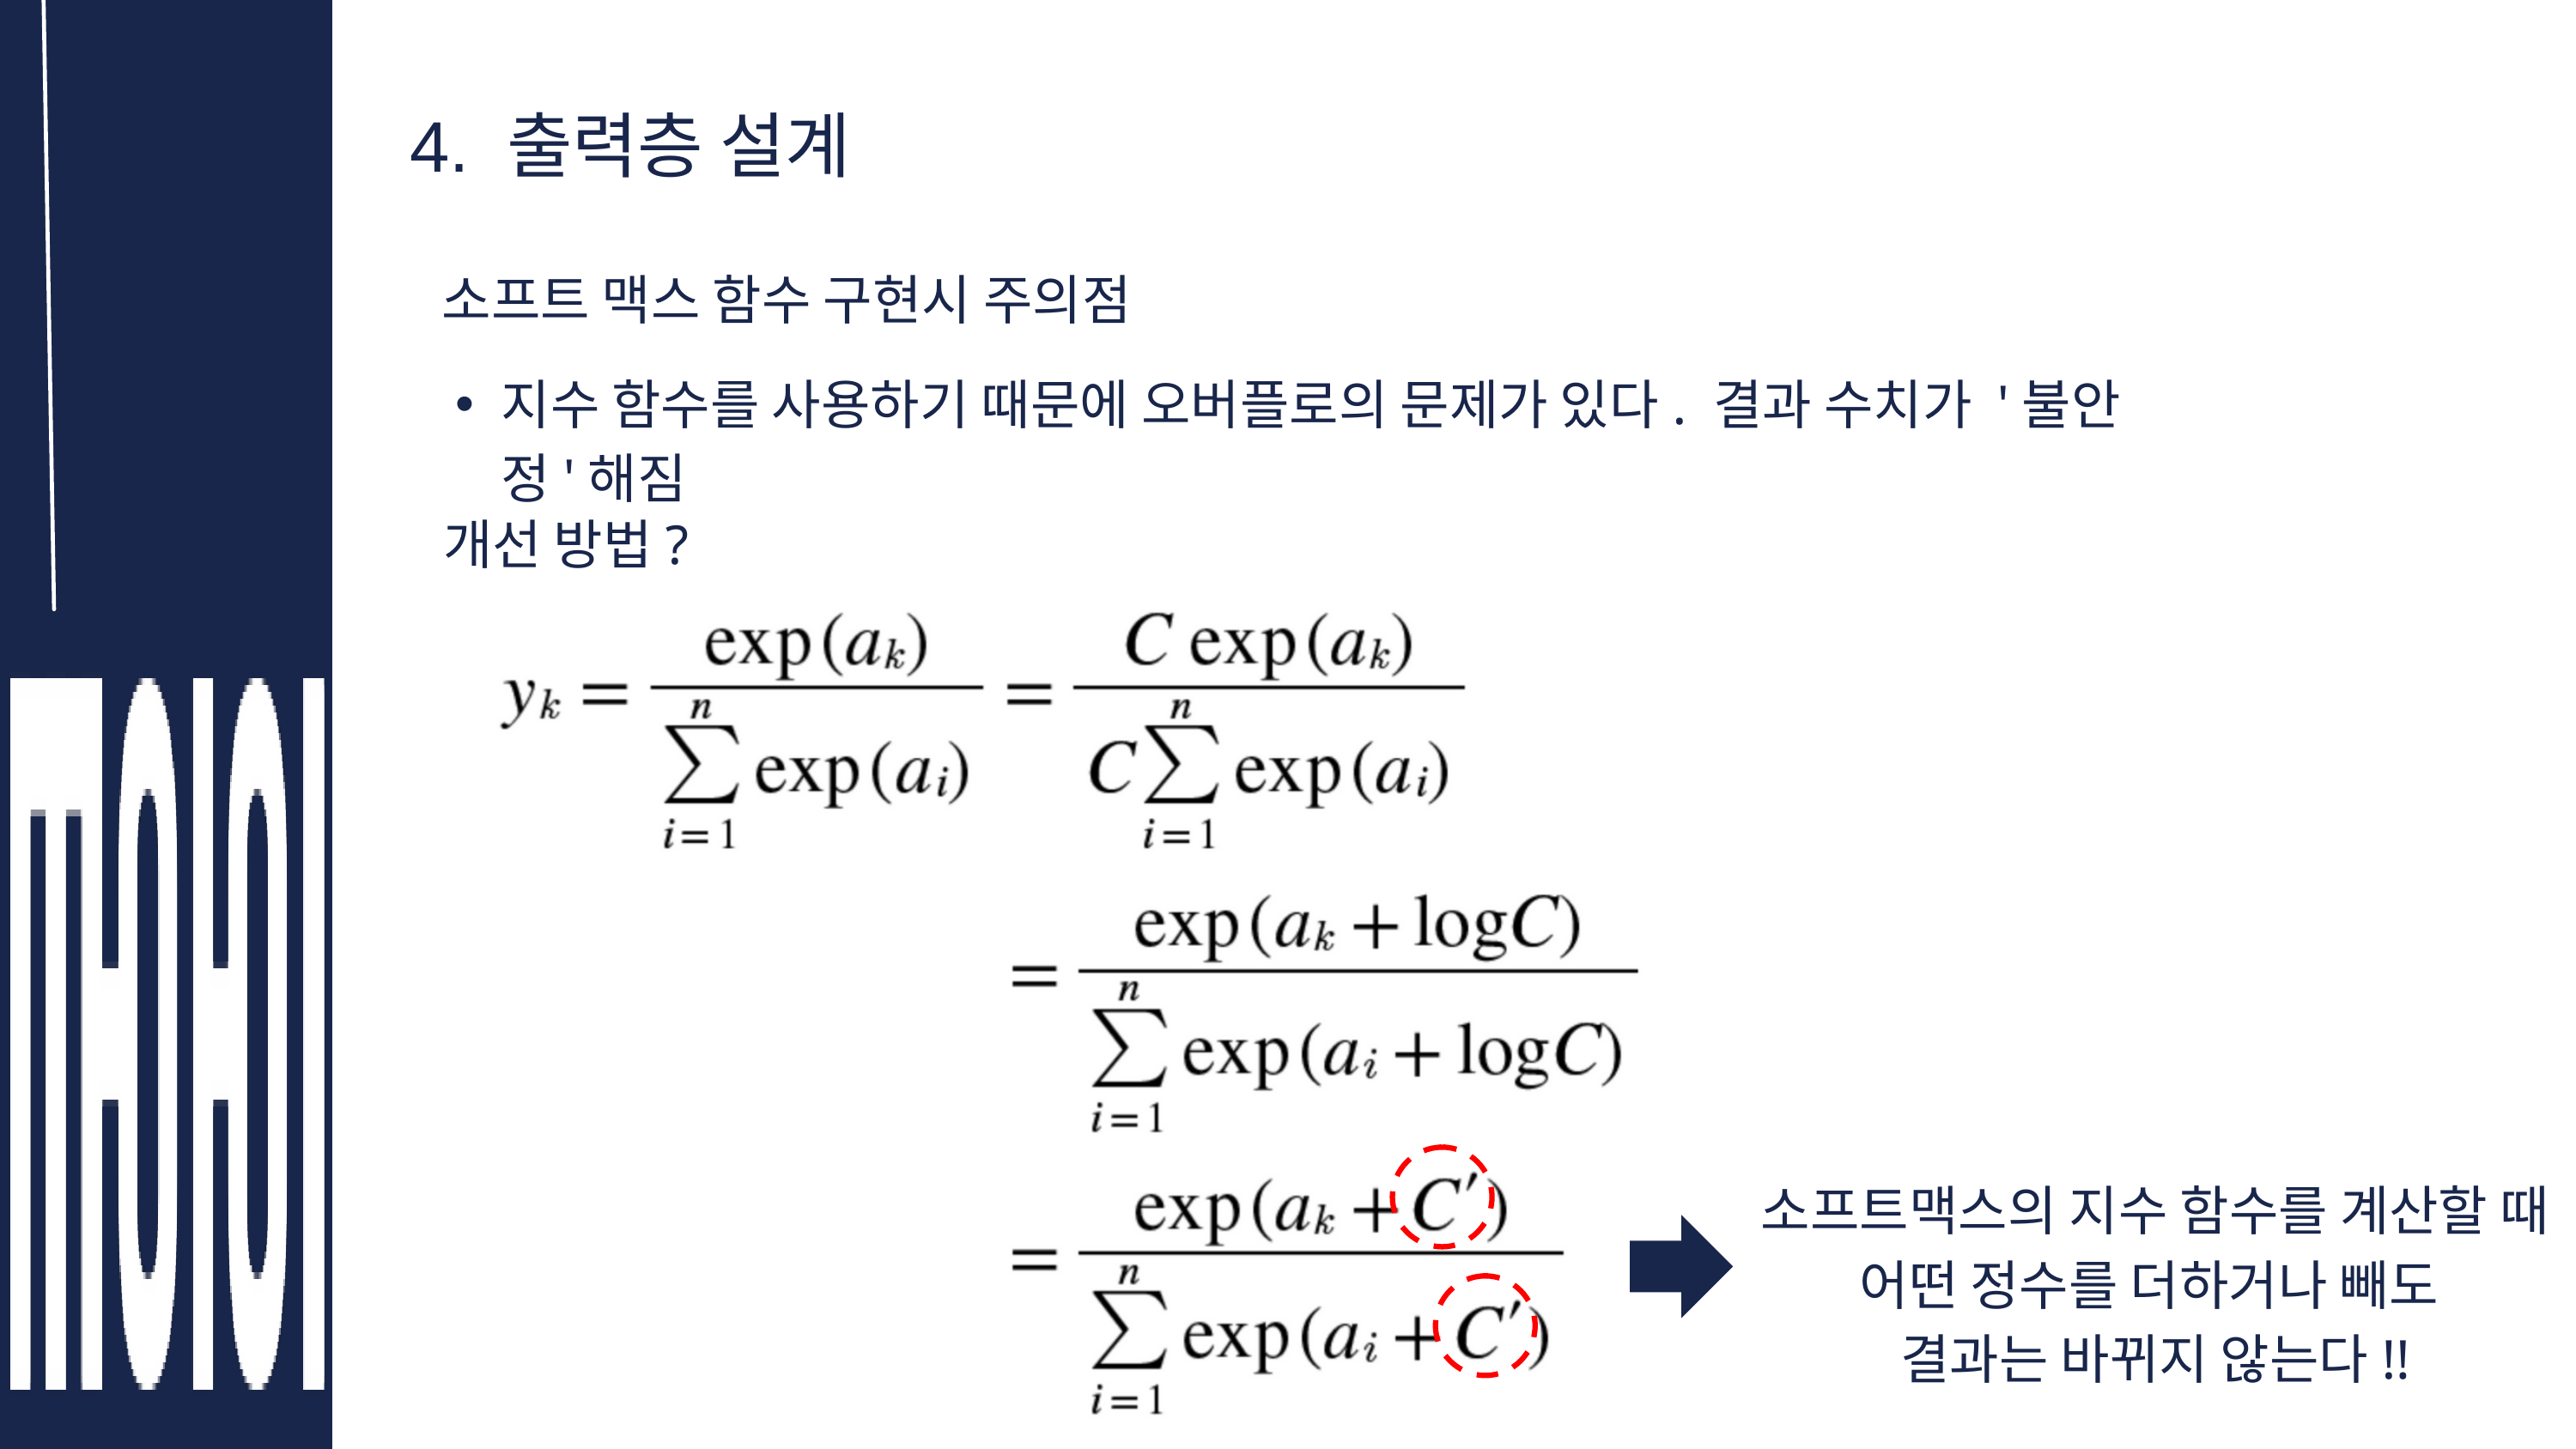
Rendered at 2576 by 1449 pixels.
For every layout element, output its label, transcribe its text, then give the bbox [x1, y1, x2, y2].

text_box 소프트 맥스 함수 구현시 주의점 [441, 256, 1158, 331]
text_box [0, 0, 333, 1449]
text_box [1629, 1215, 1734, 1319]
text_box 4. 출력층 설계 [410, 87, 1787, 186]
text_box 개선 방법? [443, 500, 689, 575]
text_box 소프트맥스의 지수 함수를 계산할 때 어떤 정수를 더하거나 빼도 결과는 바뀌지 않는다!! [1753, 1167, 2558, 1390]
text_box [1392, 1147, 1492, 1247]
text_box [1435, 1276, 1535, 1376]
text_box [471, 574, 1656, 1449]
text_box 지수 함수를 사용하기 때문에 오버플로의 문제가 있다. 결과 수치가 '불안정'해짐 [410, 361, 2256, 510]
